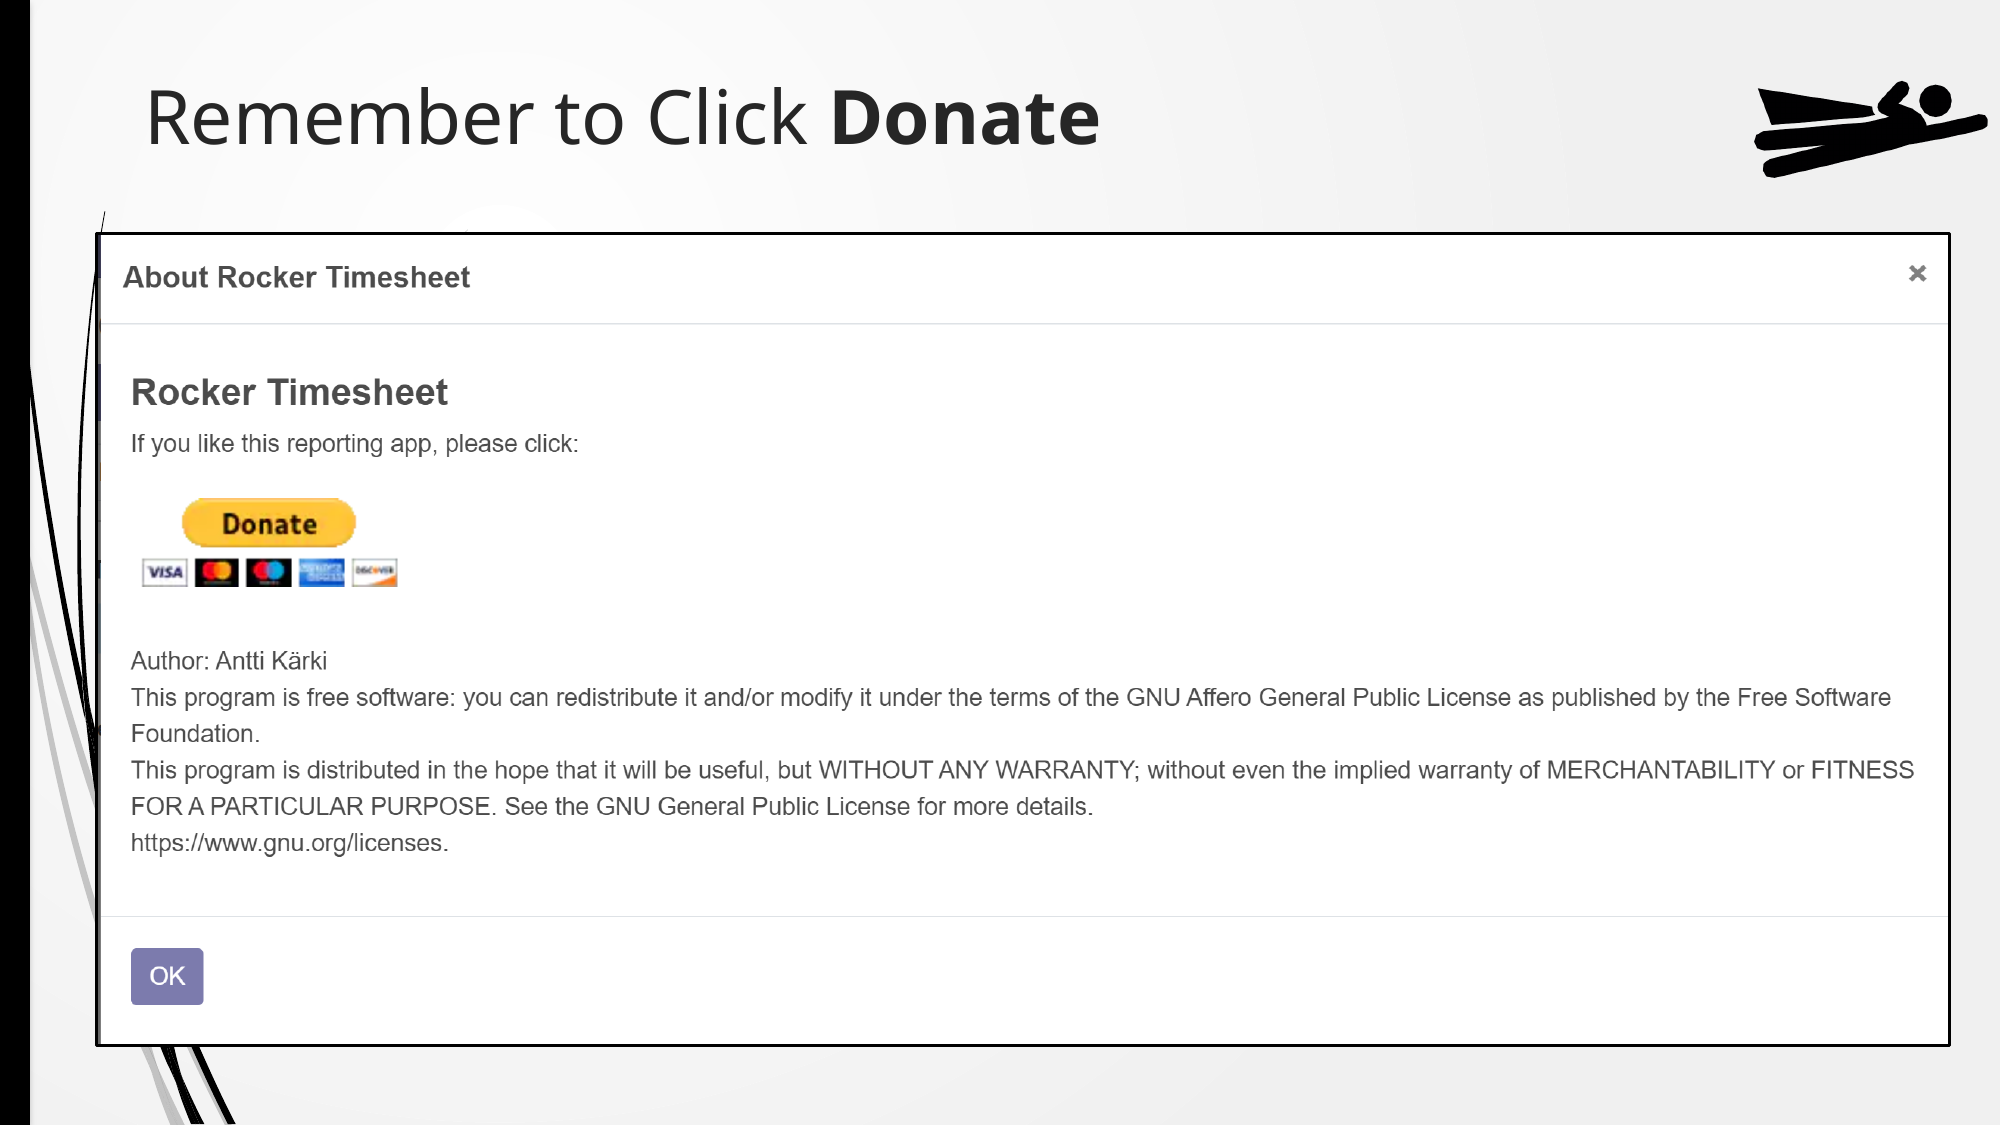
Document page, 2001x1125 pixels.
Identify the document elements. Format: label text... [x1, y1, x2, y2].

title Remember to Click Donate [129, 62, 1591, 232]
picture [97, 234, 1949, 1045]
picture [1754, 12, 1988, 246]
